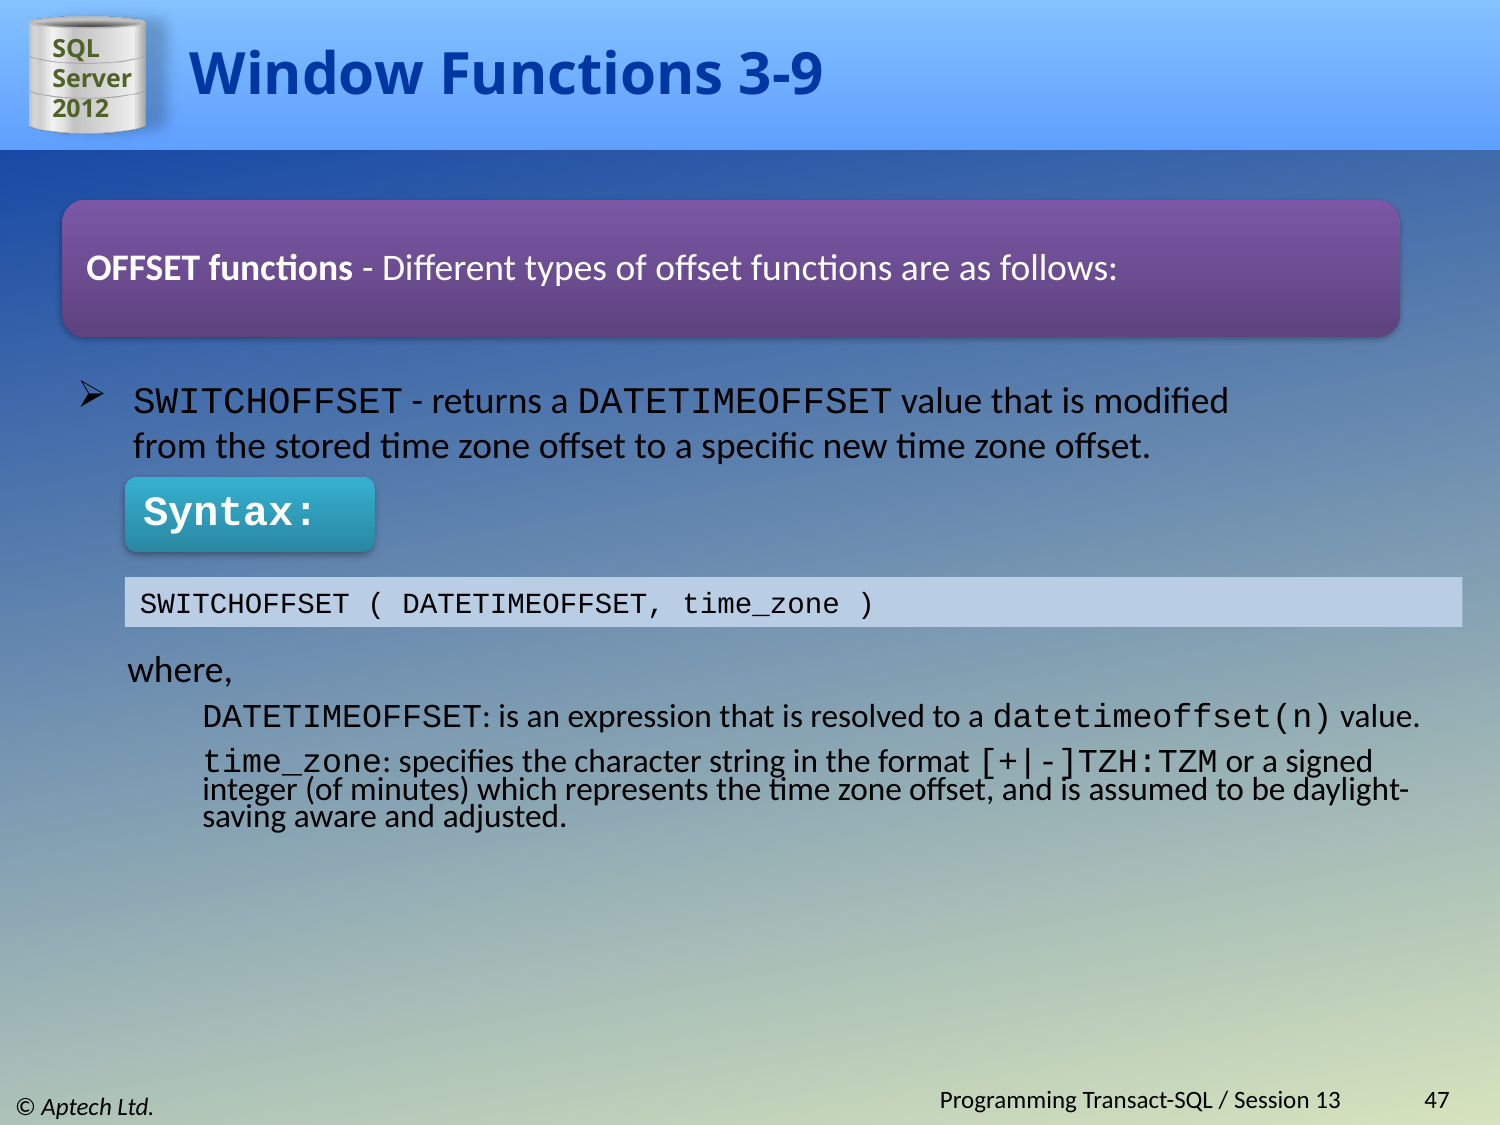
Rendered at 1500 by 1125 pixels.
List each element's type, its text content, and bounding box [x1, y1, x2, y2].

slide_number 47 [1363, 1084, 1465, 1113]
footer Programming Transact-SQL / Session 13 [375, 1084, 1363, 1113]
title Window Functions 3-9 [174, 37, 1426, 106]
picture [24, 0, 150, 150]
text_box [62, 199, 1401, 338]
text_box SWITCHOFFSET ( DATETIMEOFFSET, time_zone ) [124, 577, 1463, 627]
text_box where, DATETIMEOFFSET: is an expression that is resolved to a datetimeoffset(n) value. time_zone: specifies the character string in the format [+|-]TZH:TZM or a signed integer (of minutes) which represents the time zone offset, and is assumed to be daylight-saving aware and adjusted. [112, 649, 1450, 841]
text_box Syntax: [124, 477, 376, 553]
text_box SWITCHOFFSET - returns a DATETIMEOFFSET value that is modified from the stored time zone offset to a specific new time zone offset. [62, 368, 1288, 474]
